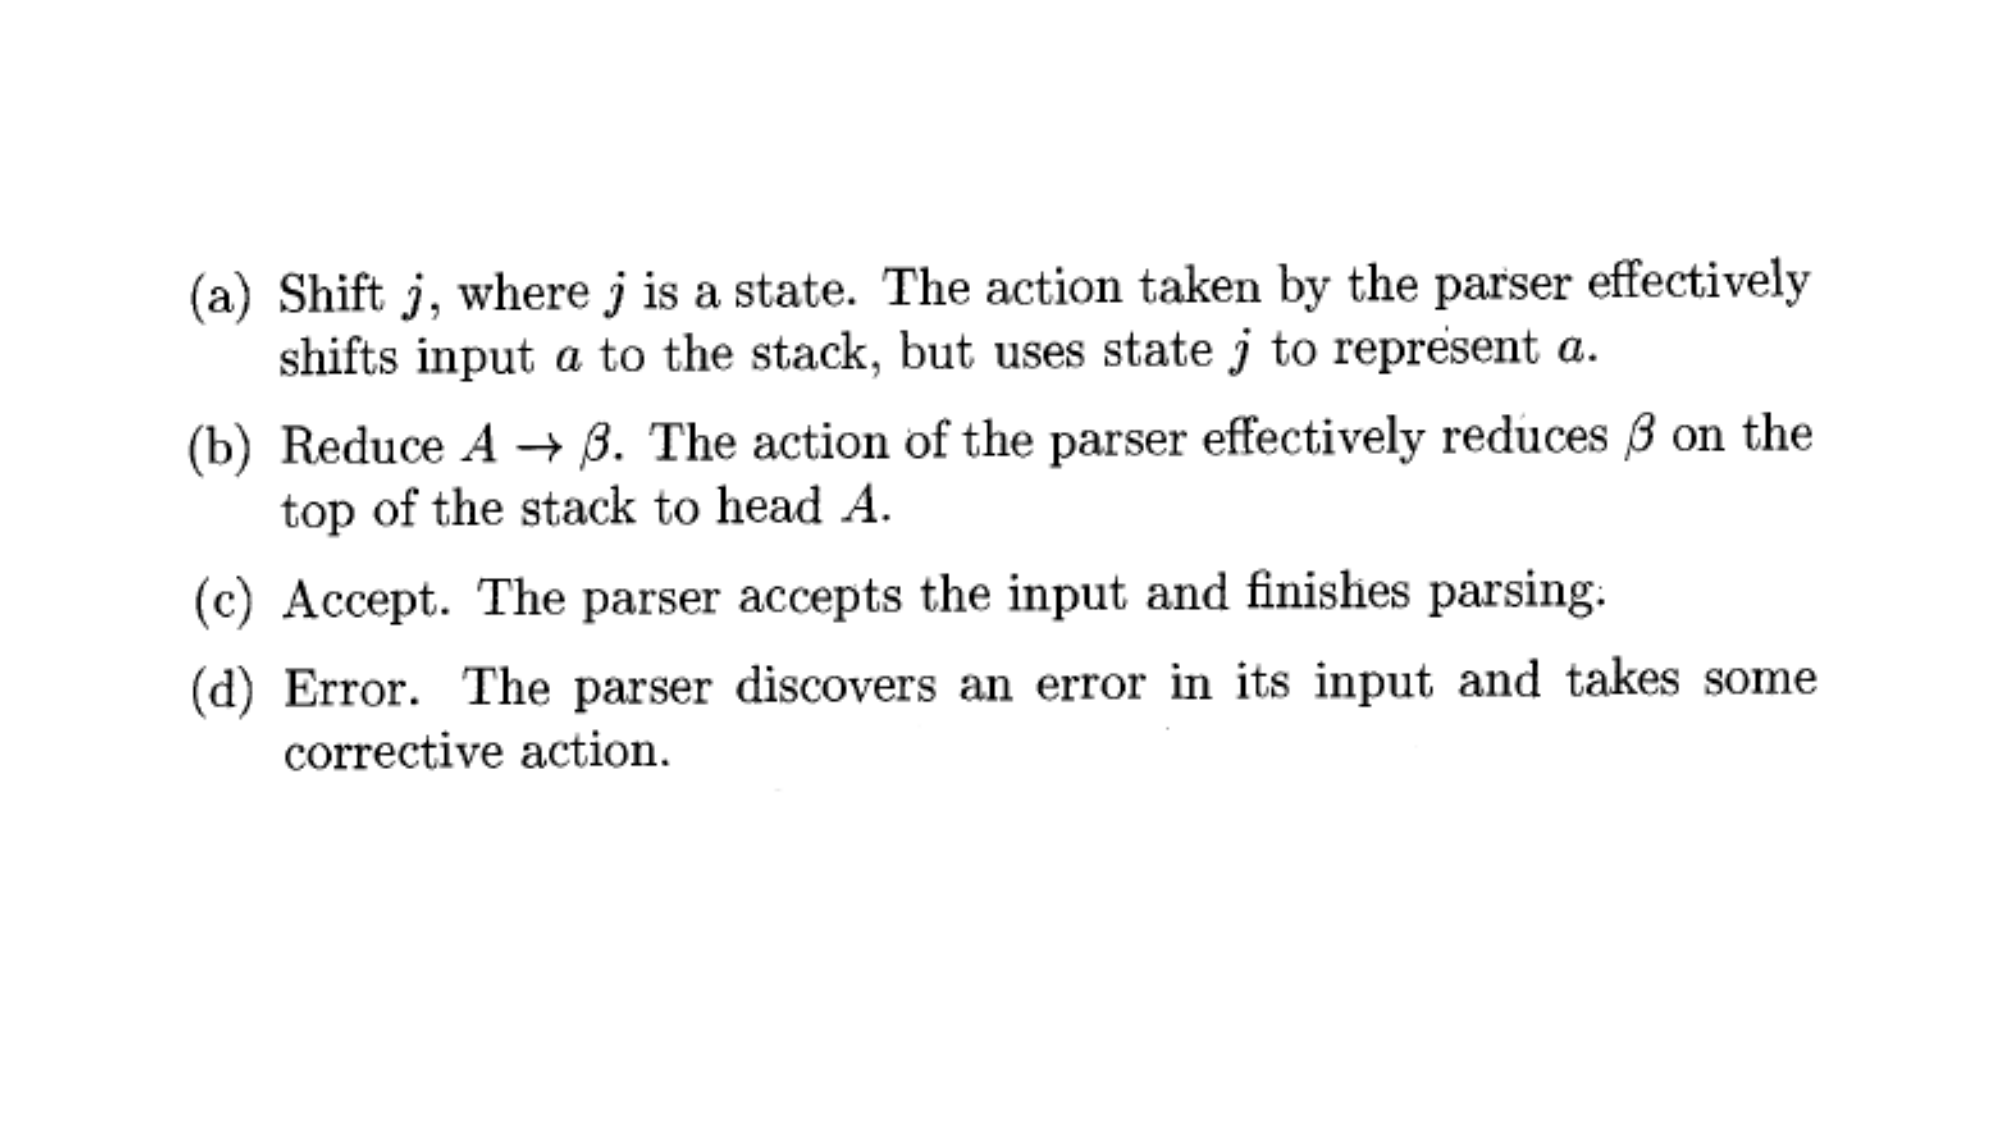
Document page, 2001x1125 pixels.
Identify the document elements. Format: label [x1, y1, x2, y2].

picture [170, 244, 1897, 874]
